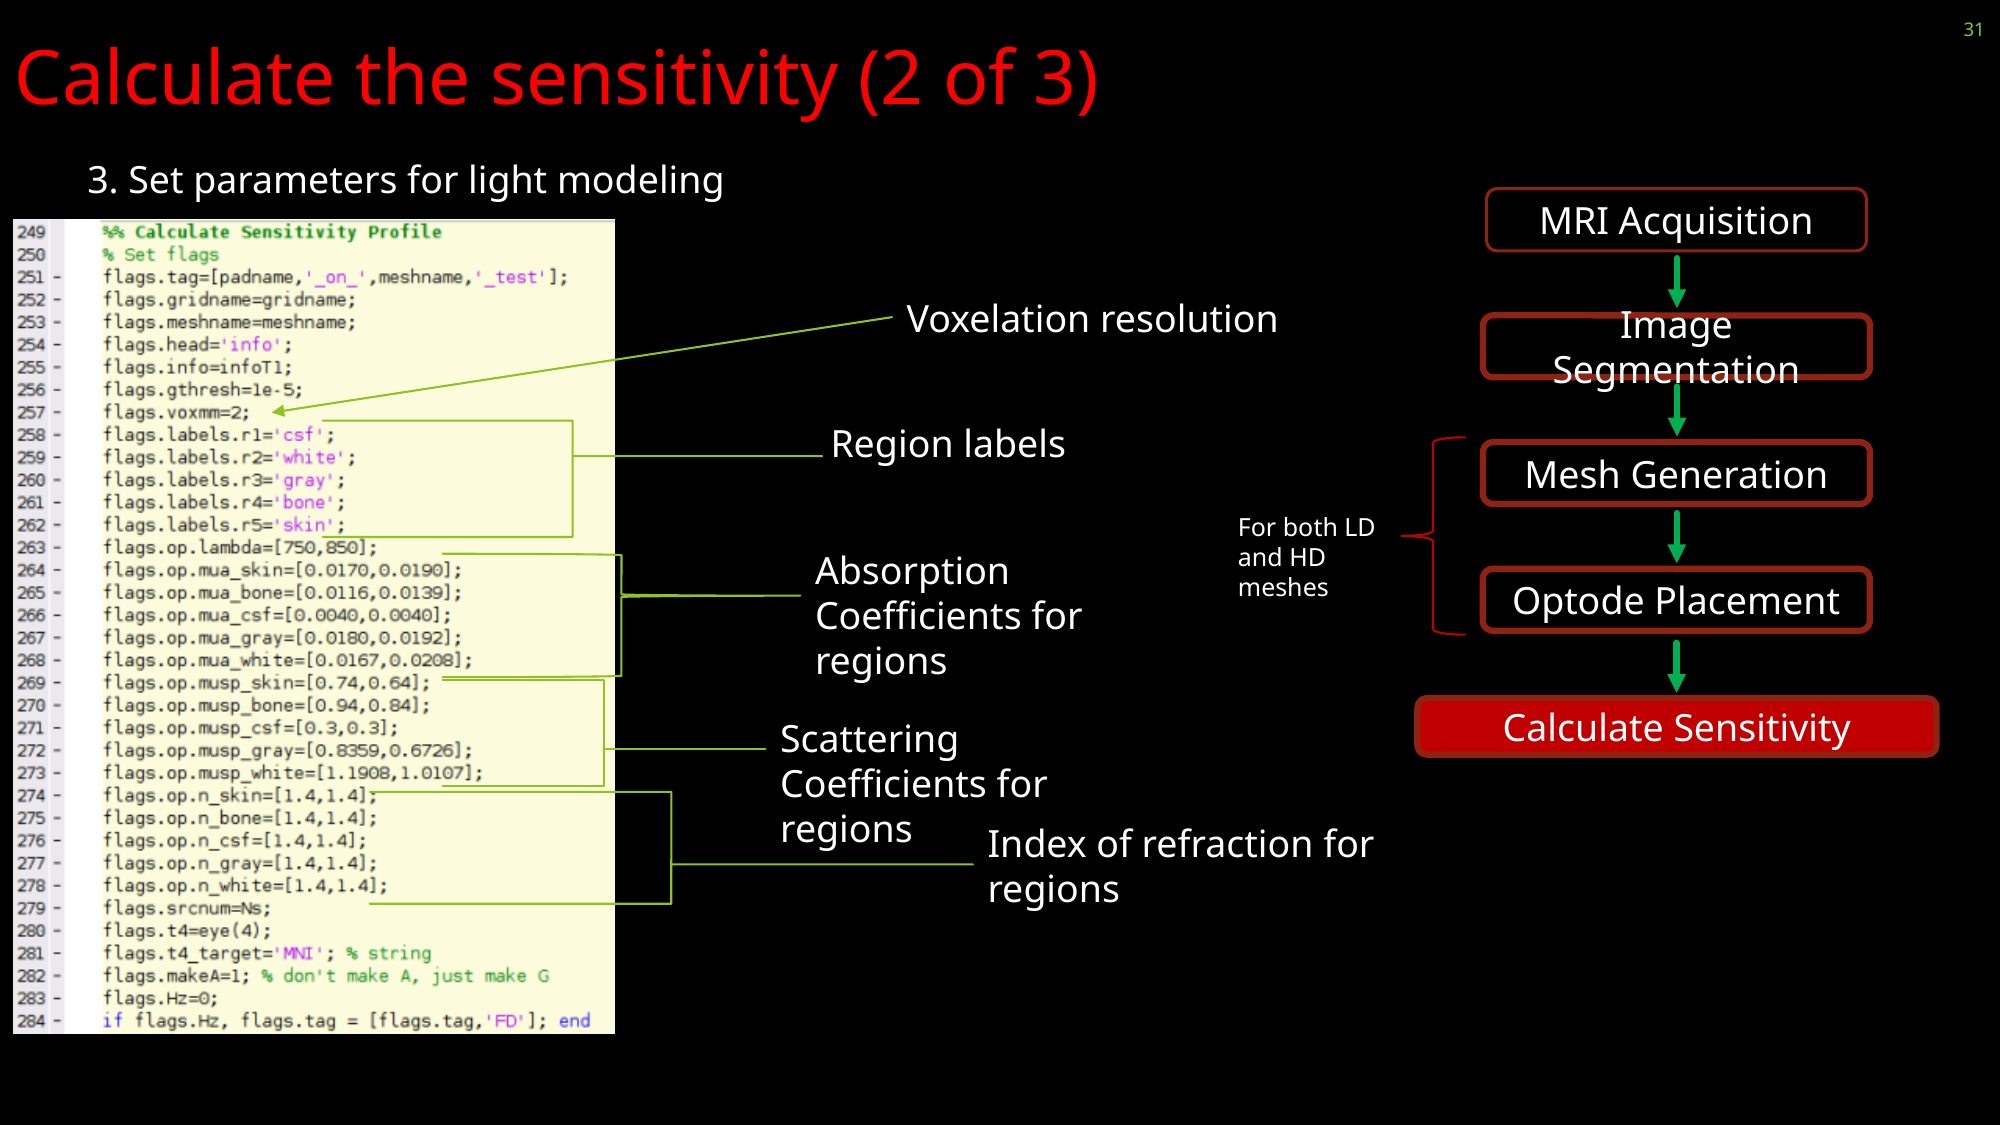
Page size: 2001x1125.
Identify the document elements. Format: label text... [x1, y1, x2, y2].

text_box [620, 790, 972, 905]
slide_number 31 [1887, 0, 2000, 60]
text_box Index of refraction for regions [972, 812, 1398, 917]
text_box Region labels [815, 412, 1082, 473]
text_box Scattering Coefficients for regions [765, 708, 1190, 858]
text_box For both LD and HD meshes [1223, 503, 1431, 609]
text_box Calculate the sensitivity (2 of 3) [0, 0, 2000, 149]
picture [12, 219, 616, 1035]
text_box [620, 553, 800, 677]
text_box 3. Set parameters for light modeling [72, 148, 1450, 209]
text_box Mesh Generation [1481, 440, 1872, 506]
text_box Optode Placement [1481, 567, 1872, 633]
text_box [271, 317, 894, 413]
text_box [1431, 436, 1466, 636]
text_box Voxelation resolution [891, 287, 1295, 347]
text_box Image Segmentation [1481, 313, 1872, 379]
text_box Calculate Sensitivity [1415, 696, 1939, 757]
text_box MRI Acquisition [1485, 187, 1868, 253]
text_box Absorption Coefficients for regions [800, 539, 1224, 690]
